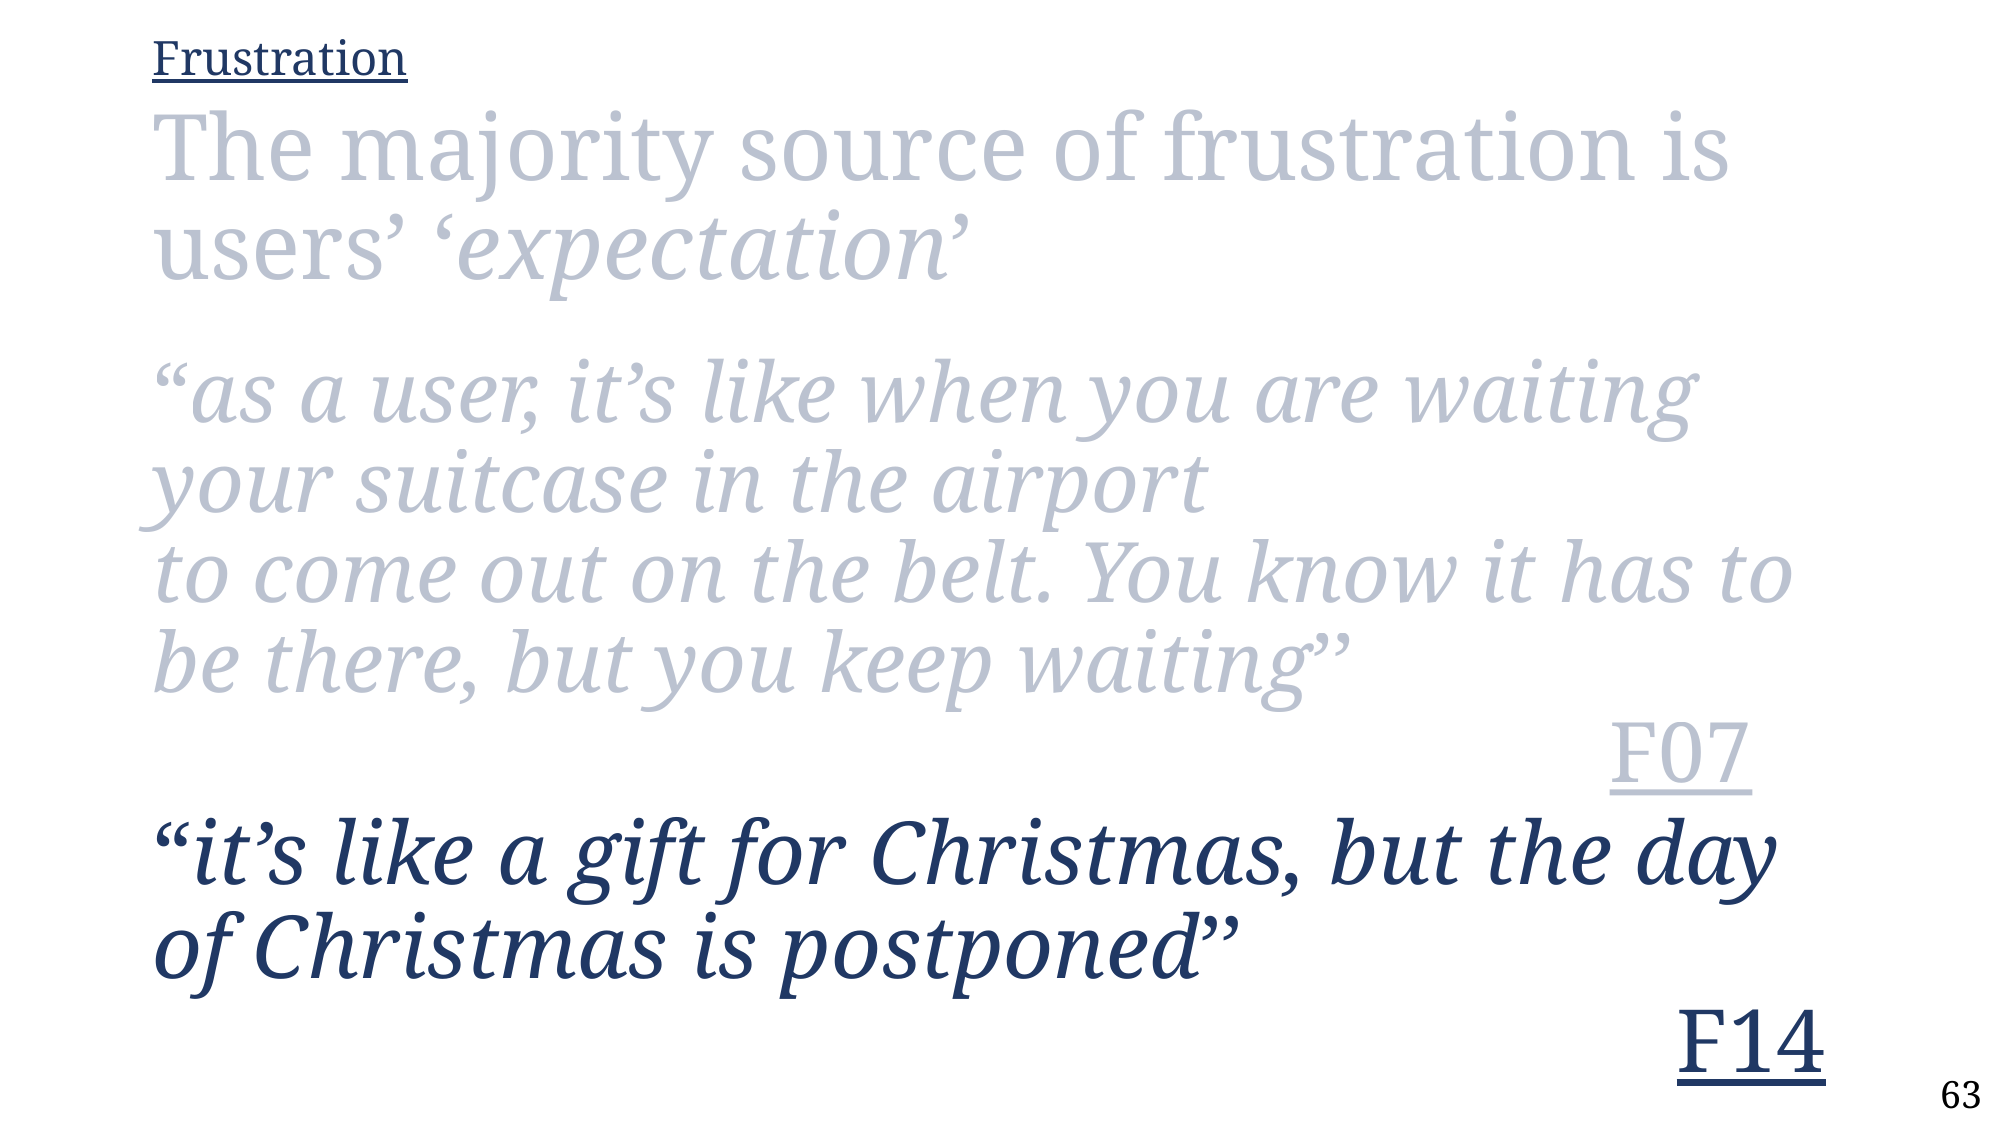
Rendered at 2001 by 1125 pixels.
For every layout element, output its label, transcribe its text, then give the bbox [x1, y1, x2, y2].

text_box “it’s like a gift for Christmas, but the day of Christmas is postponed’’ F14 [137, 802, 1863, 1125]
text_box 63 [1925, 1063, 2000, 1124]
title The majority source of frustration is users’ ‘expectation’ [137, 94, 1863, 329]
list Frustration [137, 27, 1863, 94]
text_box “as a user, it’s like when you are waiting your suitcase in the airport to come out on the belt. You know it has to be there, but you keep waiting’’ F07 [137, 342, 1863, 802]
